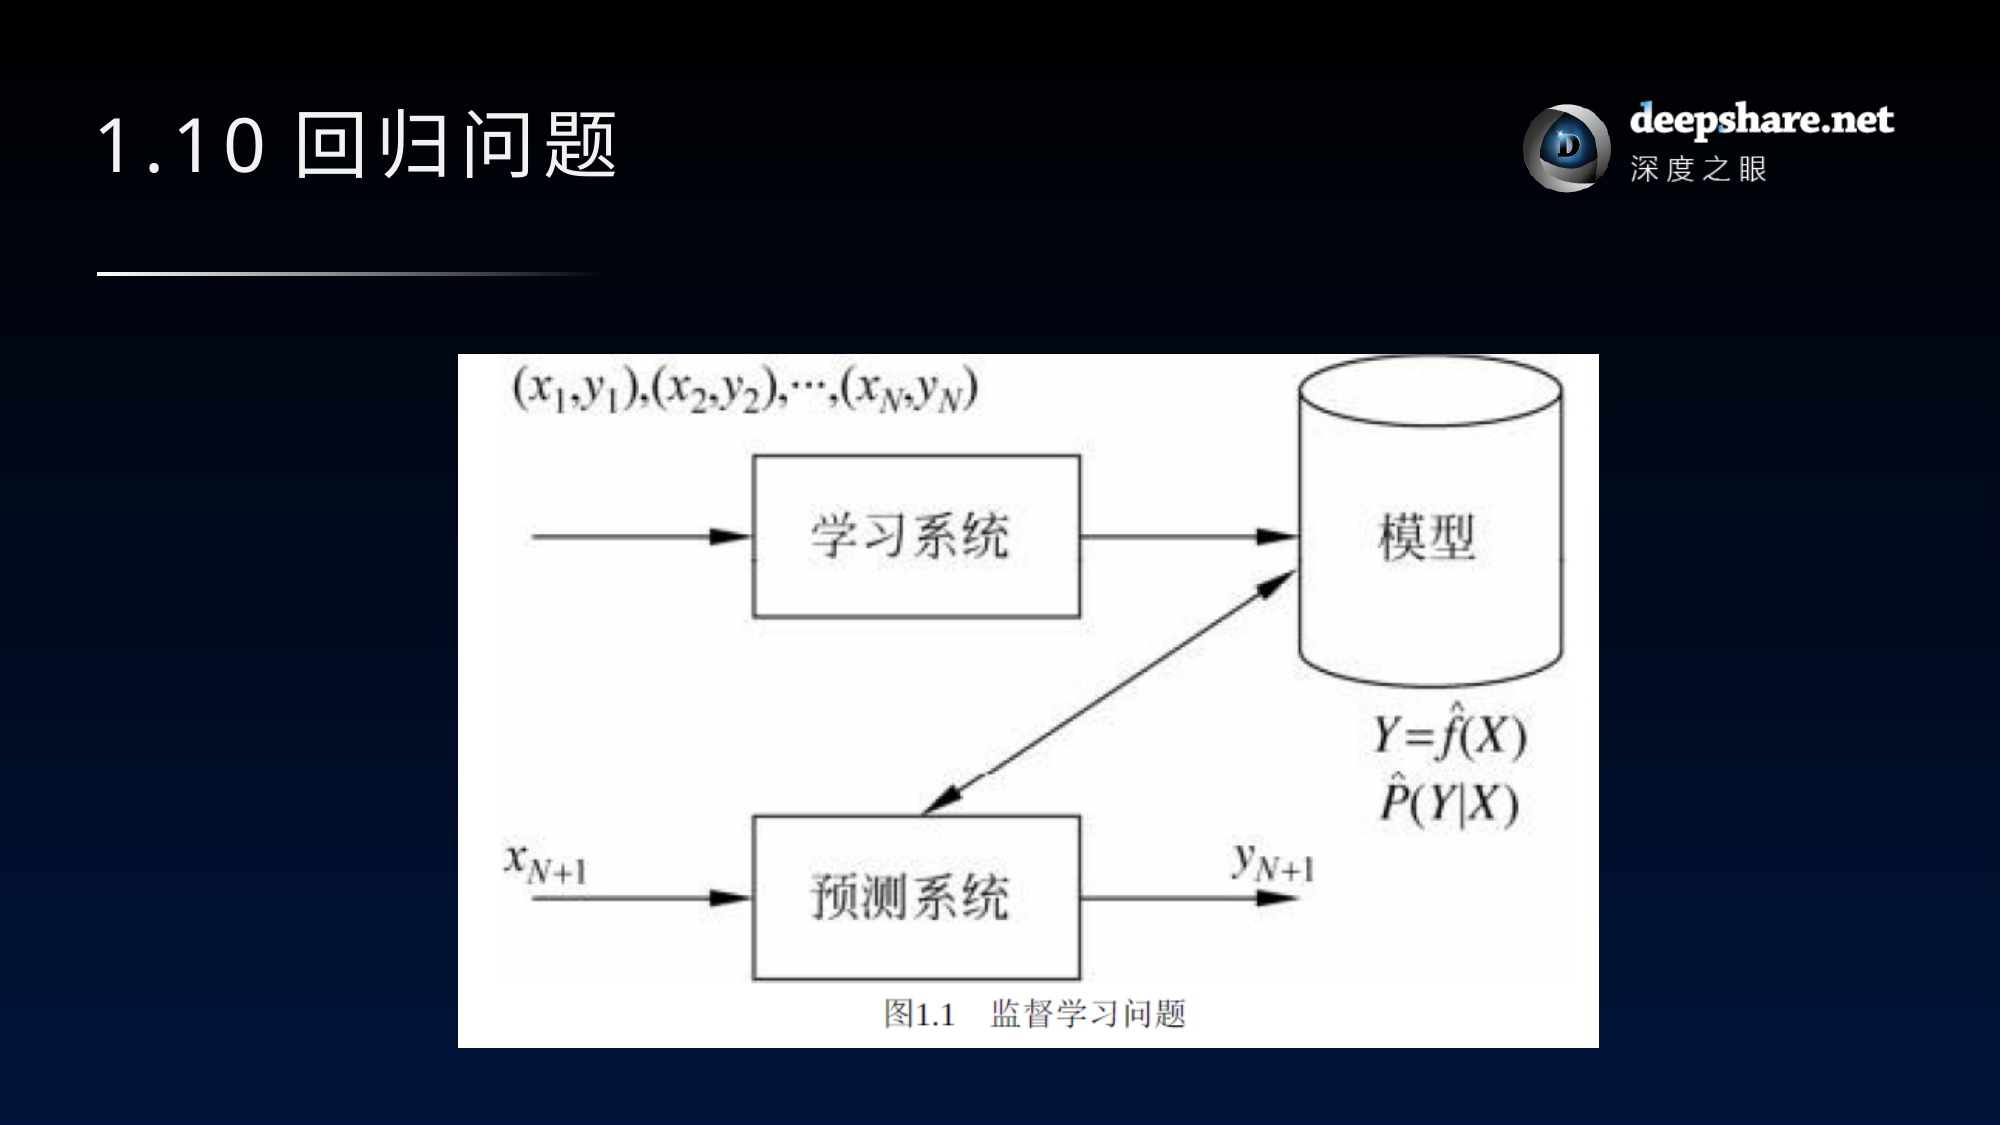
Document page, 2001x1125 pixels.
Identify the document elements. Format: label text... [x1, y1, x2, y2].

title 1.10回归问题 [78, 100, 1192, 198]
picture [458, 354, 1599, 1048]
picture [1517, 44, 1903, 225]
